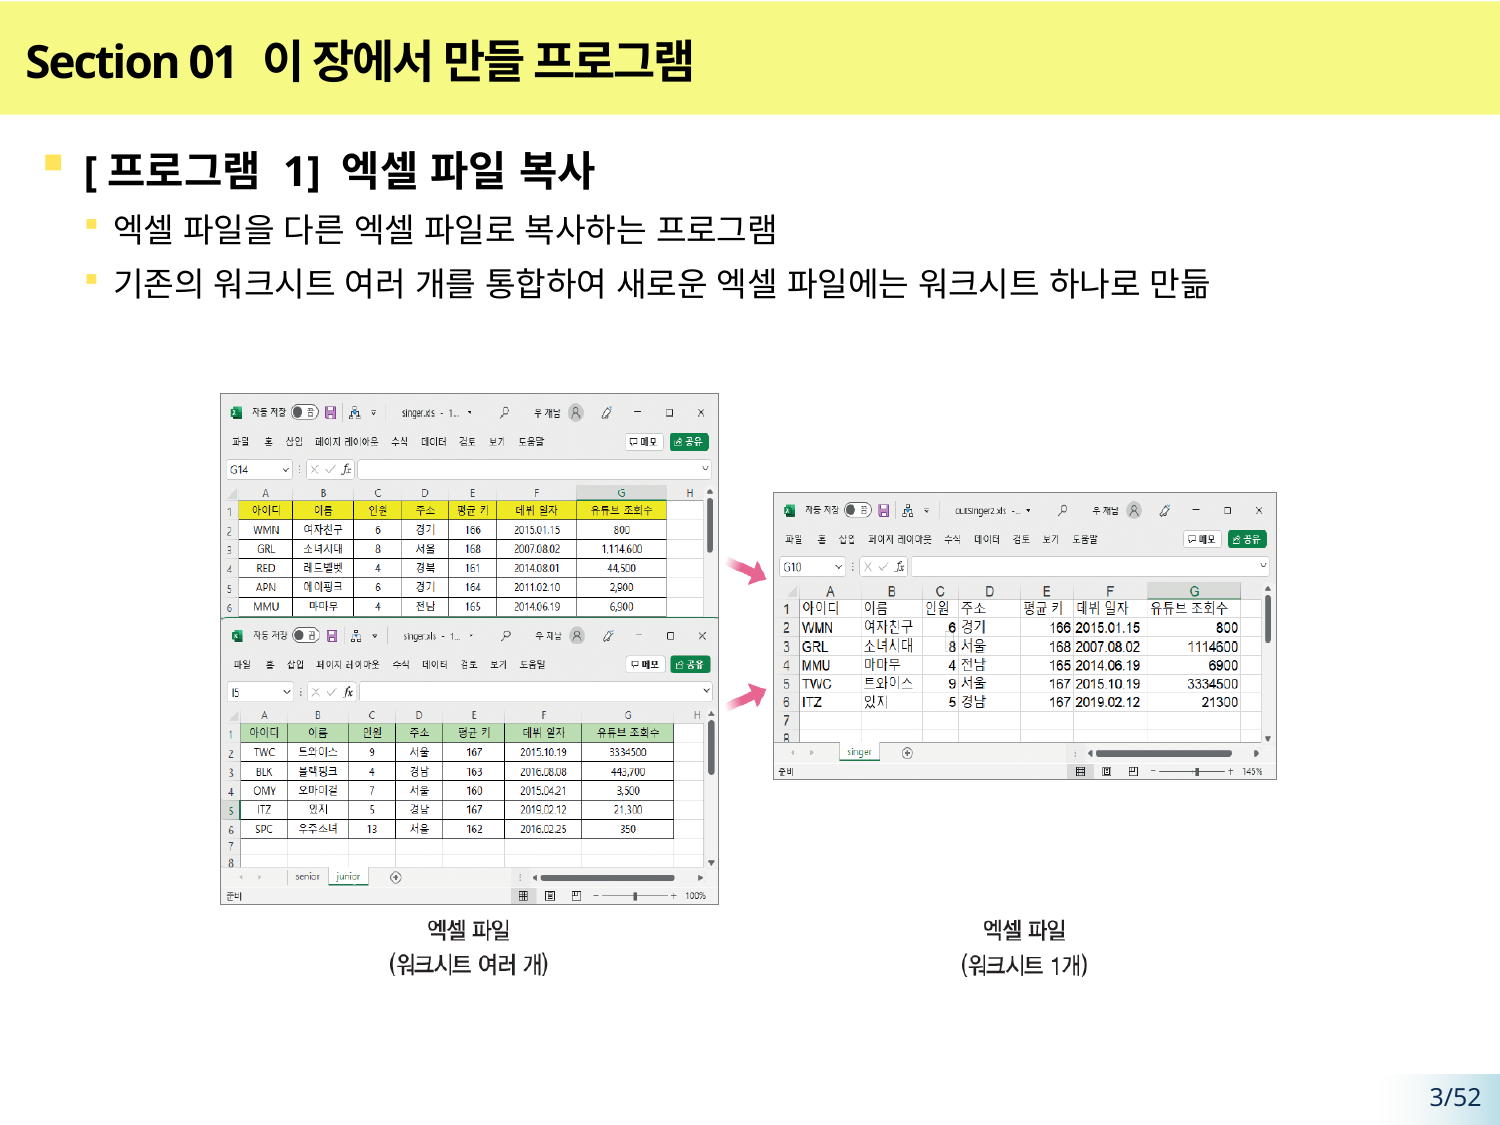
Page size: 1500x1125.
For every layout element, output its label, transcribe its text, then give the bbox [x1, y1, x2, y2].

list [프로그램 1] 엑셀 파일 복사 엑셀 파일을 다른 엑셀 파일로 복사하는 프로그램 기존의 워크시트 여러 개를 통합하여 새로운 엑셀 파일에는 워크시트 하나로 만듦 [10, 126, 1481, 1057]
title Section 01 이 장에서 만들 프로그램 [10, 21, 1288, 99]
picture [218, 392, 1282, 1011]
